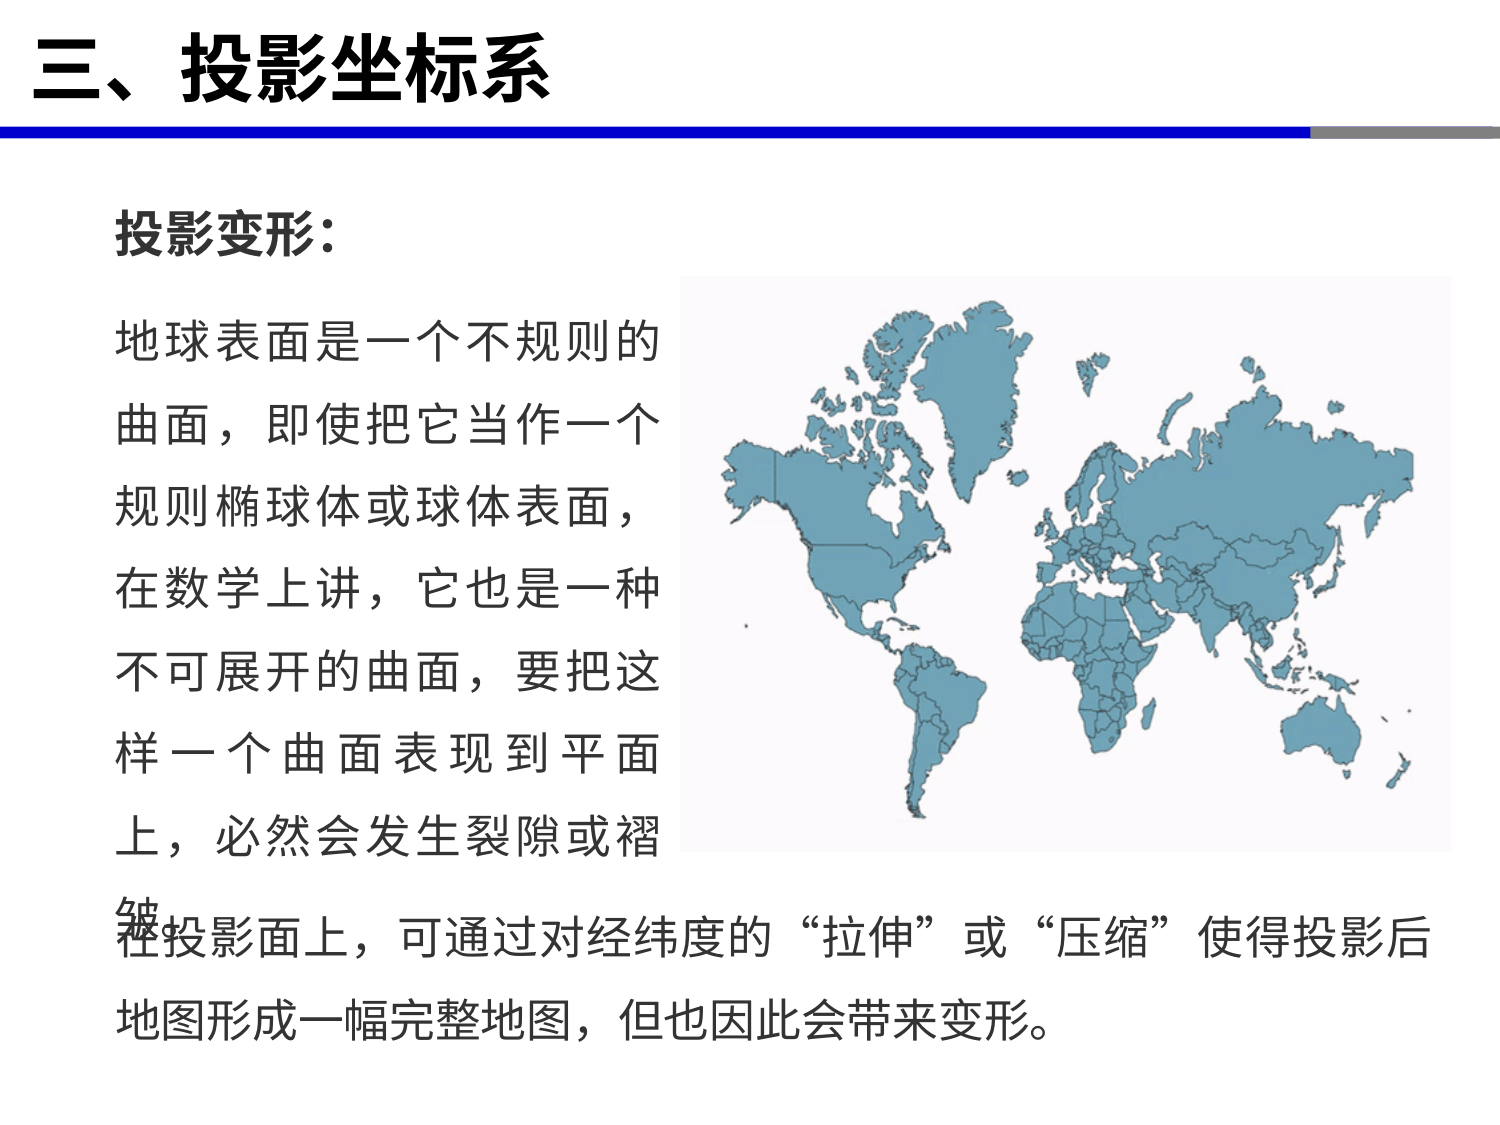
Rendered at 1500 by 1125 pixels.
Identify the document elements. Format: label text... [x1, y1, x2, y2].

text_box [676, 276, 1452, 863]
text_box 投影变形： 地球表面是一个不规则的曲面，即使把它当作一个规则椭球体或球体表面，在数学上讲，它也是一种不可展开的曲面，要把这样一个曲面表现到平面上，必然会发生裂隙或褶皱。 [100, 164, 677, 873]
text_box 在投影面上，可通过对经纬度的“拉伸”或“压缩”使得投影后地图形成一幅完整地图，但也因此会带来变形。 [100, 873, 1449, 1054]
title 三、投影坐标系 [0, 1, 1479, 132]
